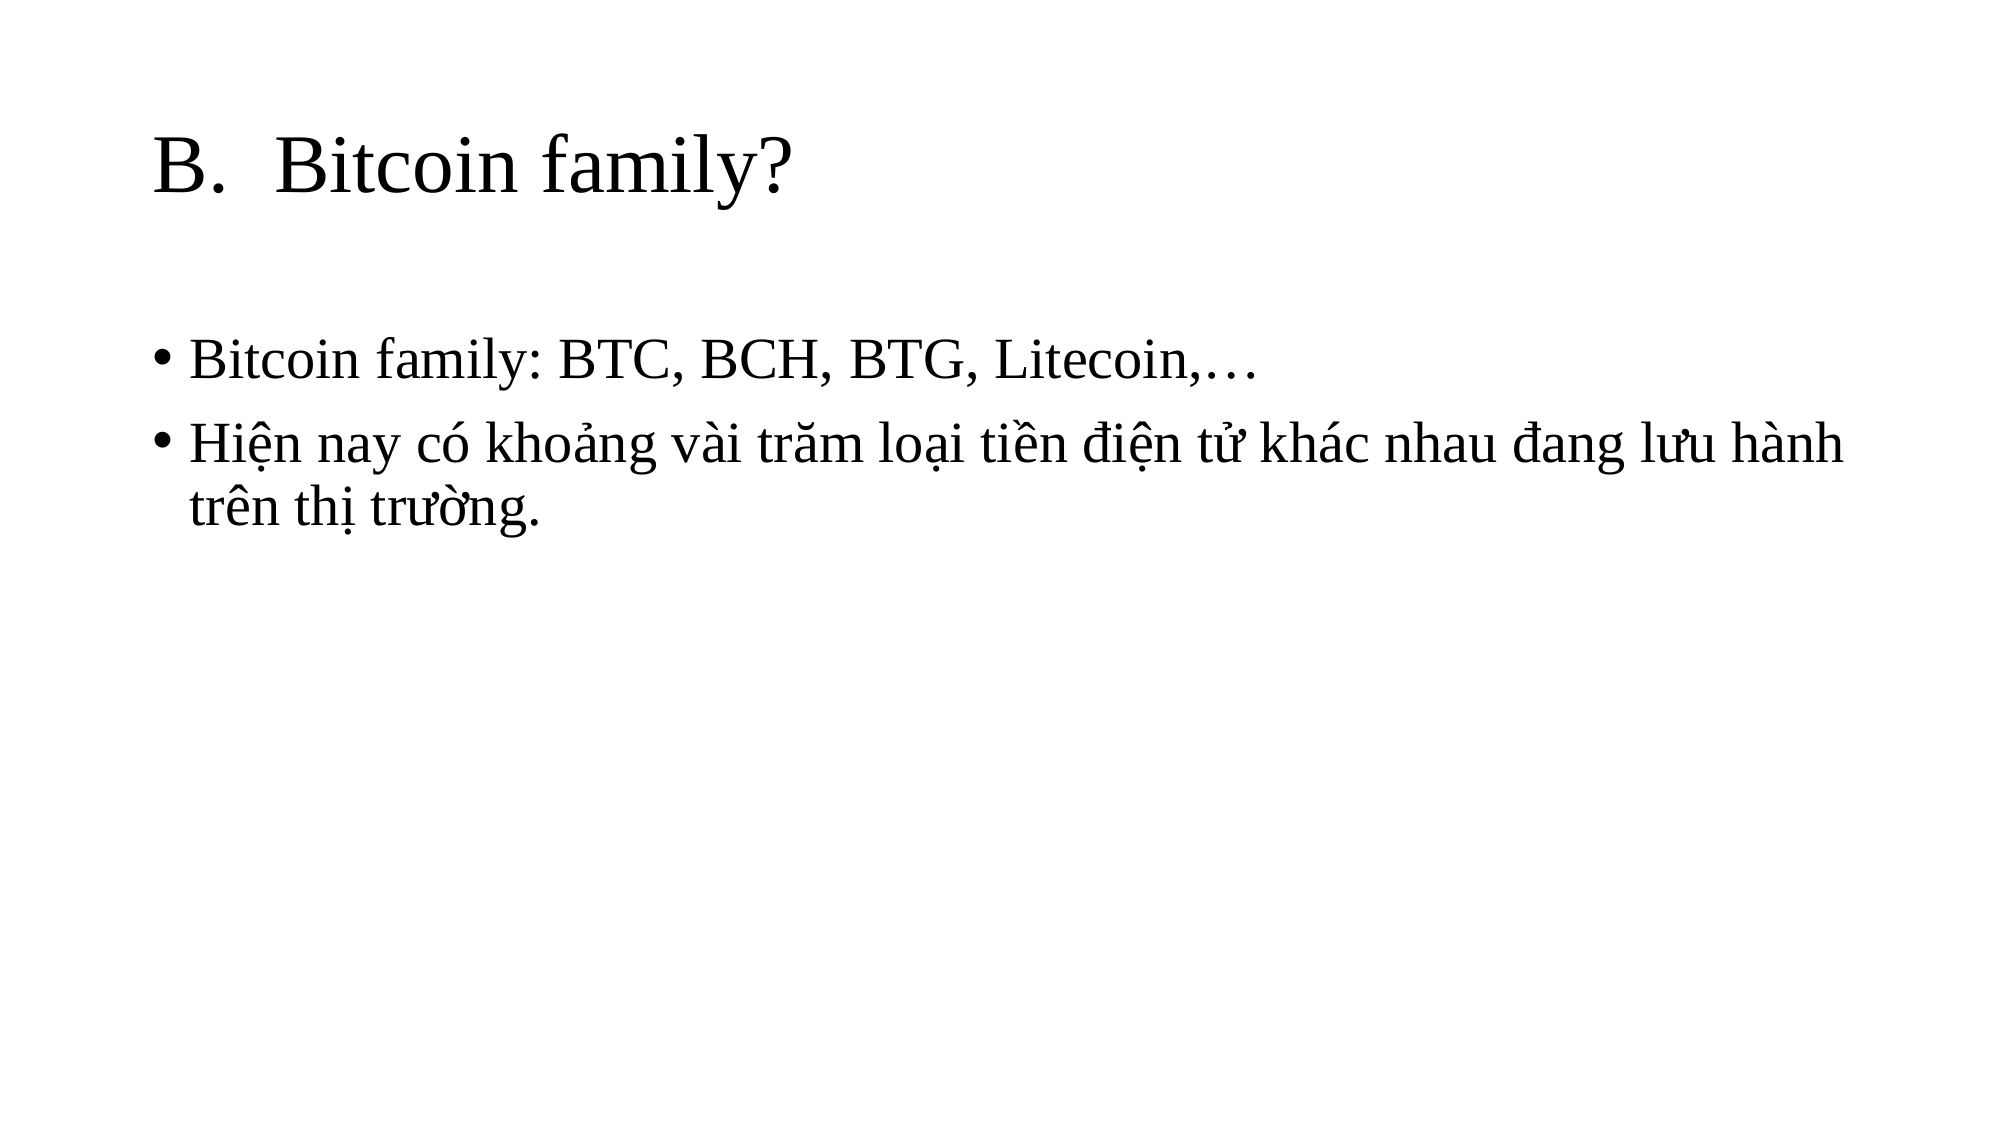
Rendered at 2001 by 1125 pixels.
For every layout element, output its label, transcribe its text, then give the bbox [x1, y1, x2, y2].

text_box Bitcoin family? [137, 36, 1863, 295]
text_box Bitcoin family: BTC, BCH, BTG, Litecoin,… Hiện nay có khoảng vài trăm loại tiền điện tử khác nhau đang lưu hành trên thị trường. [137, 320, 1863, 1025]
